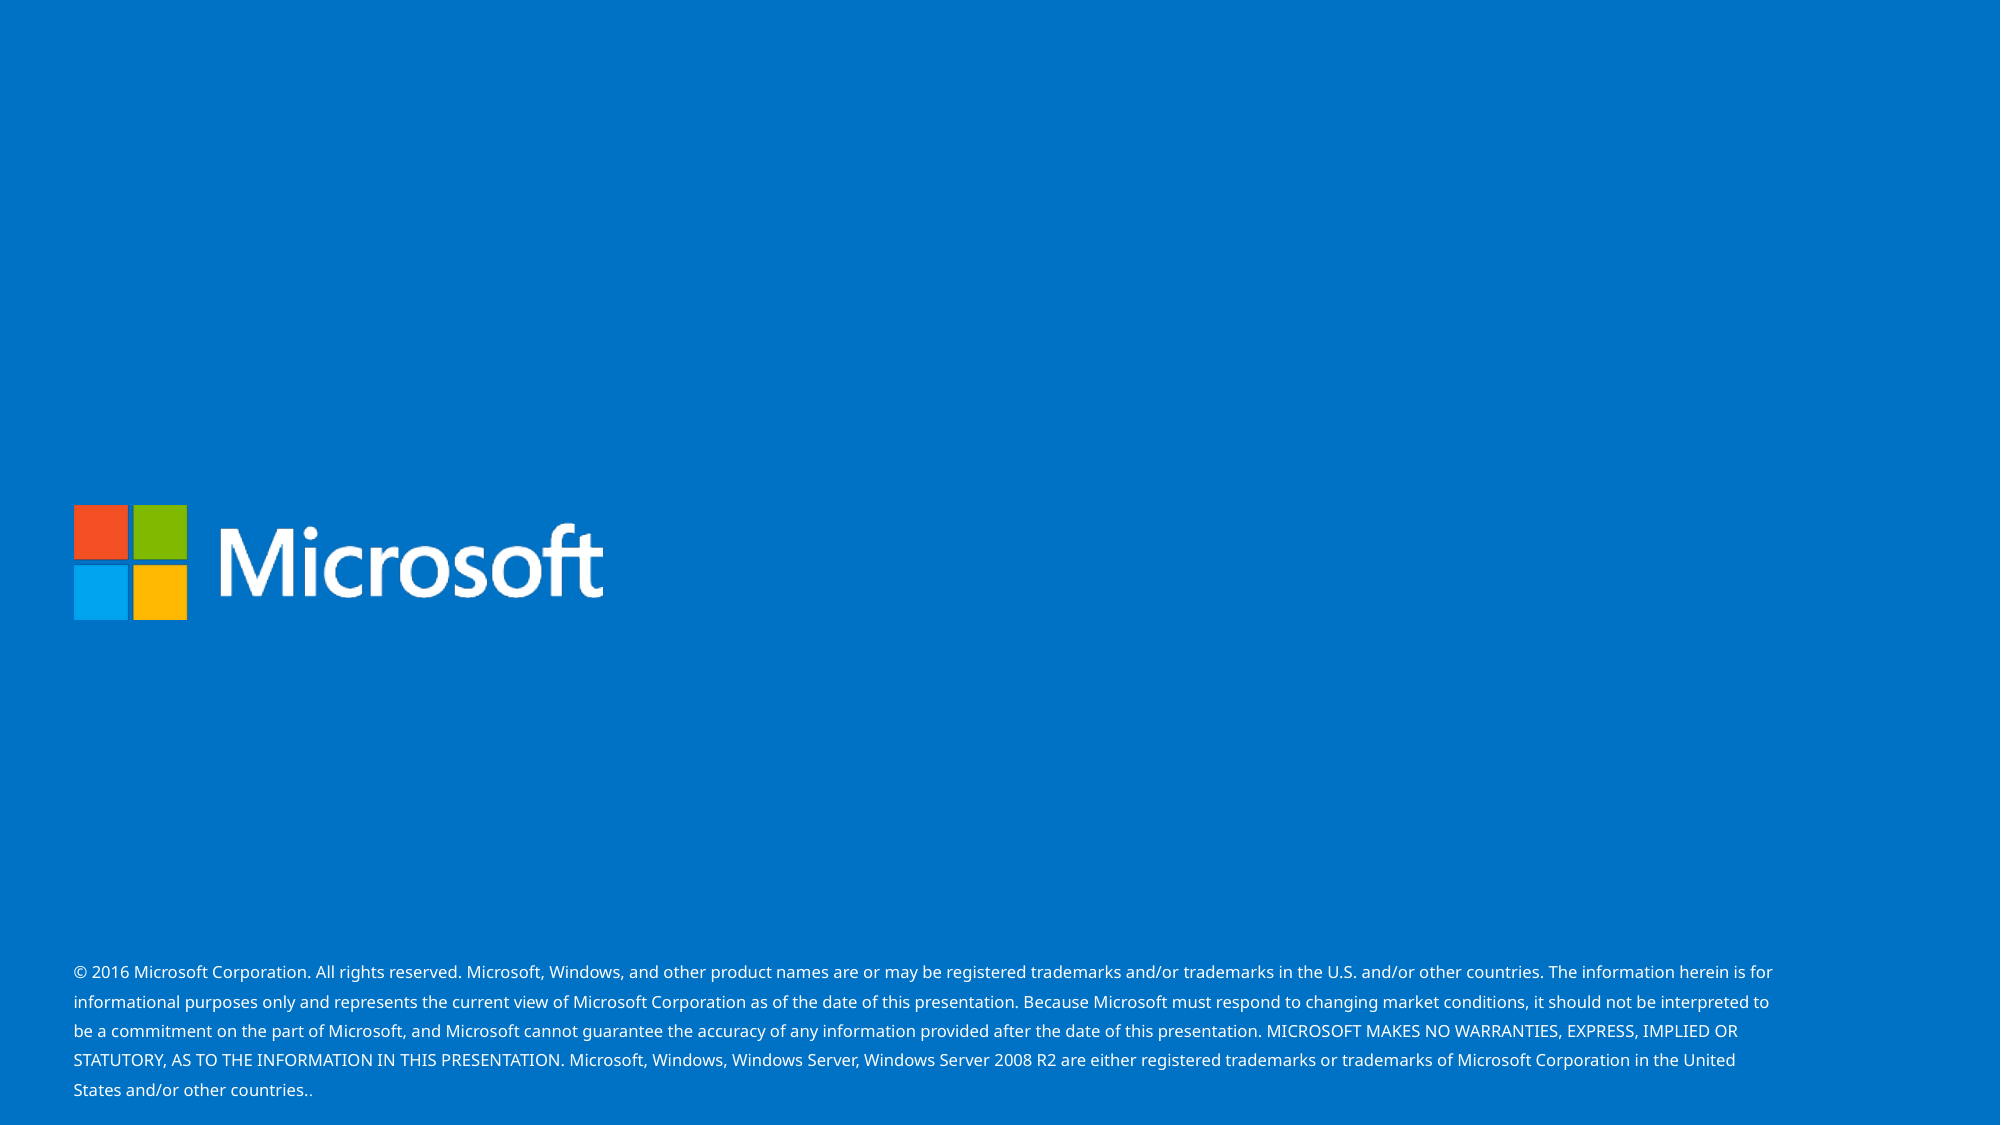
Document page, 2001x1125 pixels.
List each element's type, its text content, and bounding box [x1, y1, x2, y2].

picture [73, 505, 604, 620]
text_box © 2016 Microsoft Corporation. All rights reserved. Microsoft, Windows, and other product names are or may be registered trademarks and/or trademarks in the U.S. and/or other countries. The information herein is for informational purposes only and represents the current view of Microsoft Corporation as of the date of this presentation. Because Microsoft must respond to changing market conditions, it should not be interpreted to be a commitment on the part of Microsoft, and Microsoft cannot guarantee the accuracy of any information provided after the date of this presentation. MICROSOFT MAKES NO WARRANTIES, EXPRESS, IMPLIED OR STATUTORY, AS TO THE INFORMATION IN THIS PRESENTATION. Microsoft, Windows, Windows Server, Windows Server 2008 R2 are either registered trademarks or trademarks of Microsoft Corporation in the United States and/or other countries.. [44, 929, 1809, 1124]
